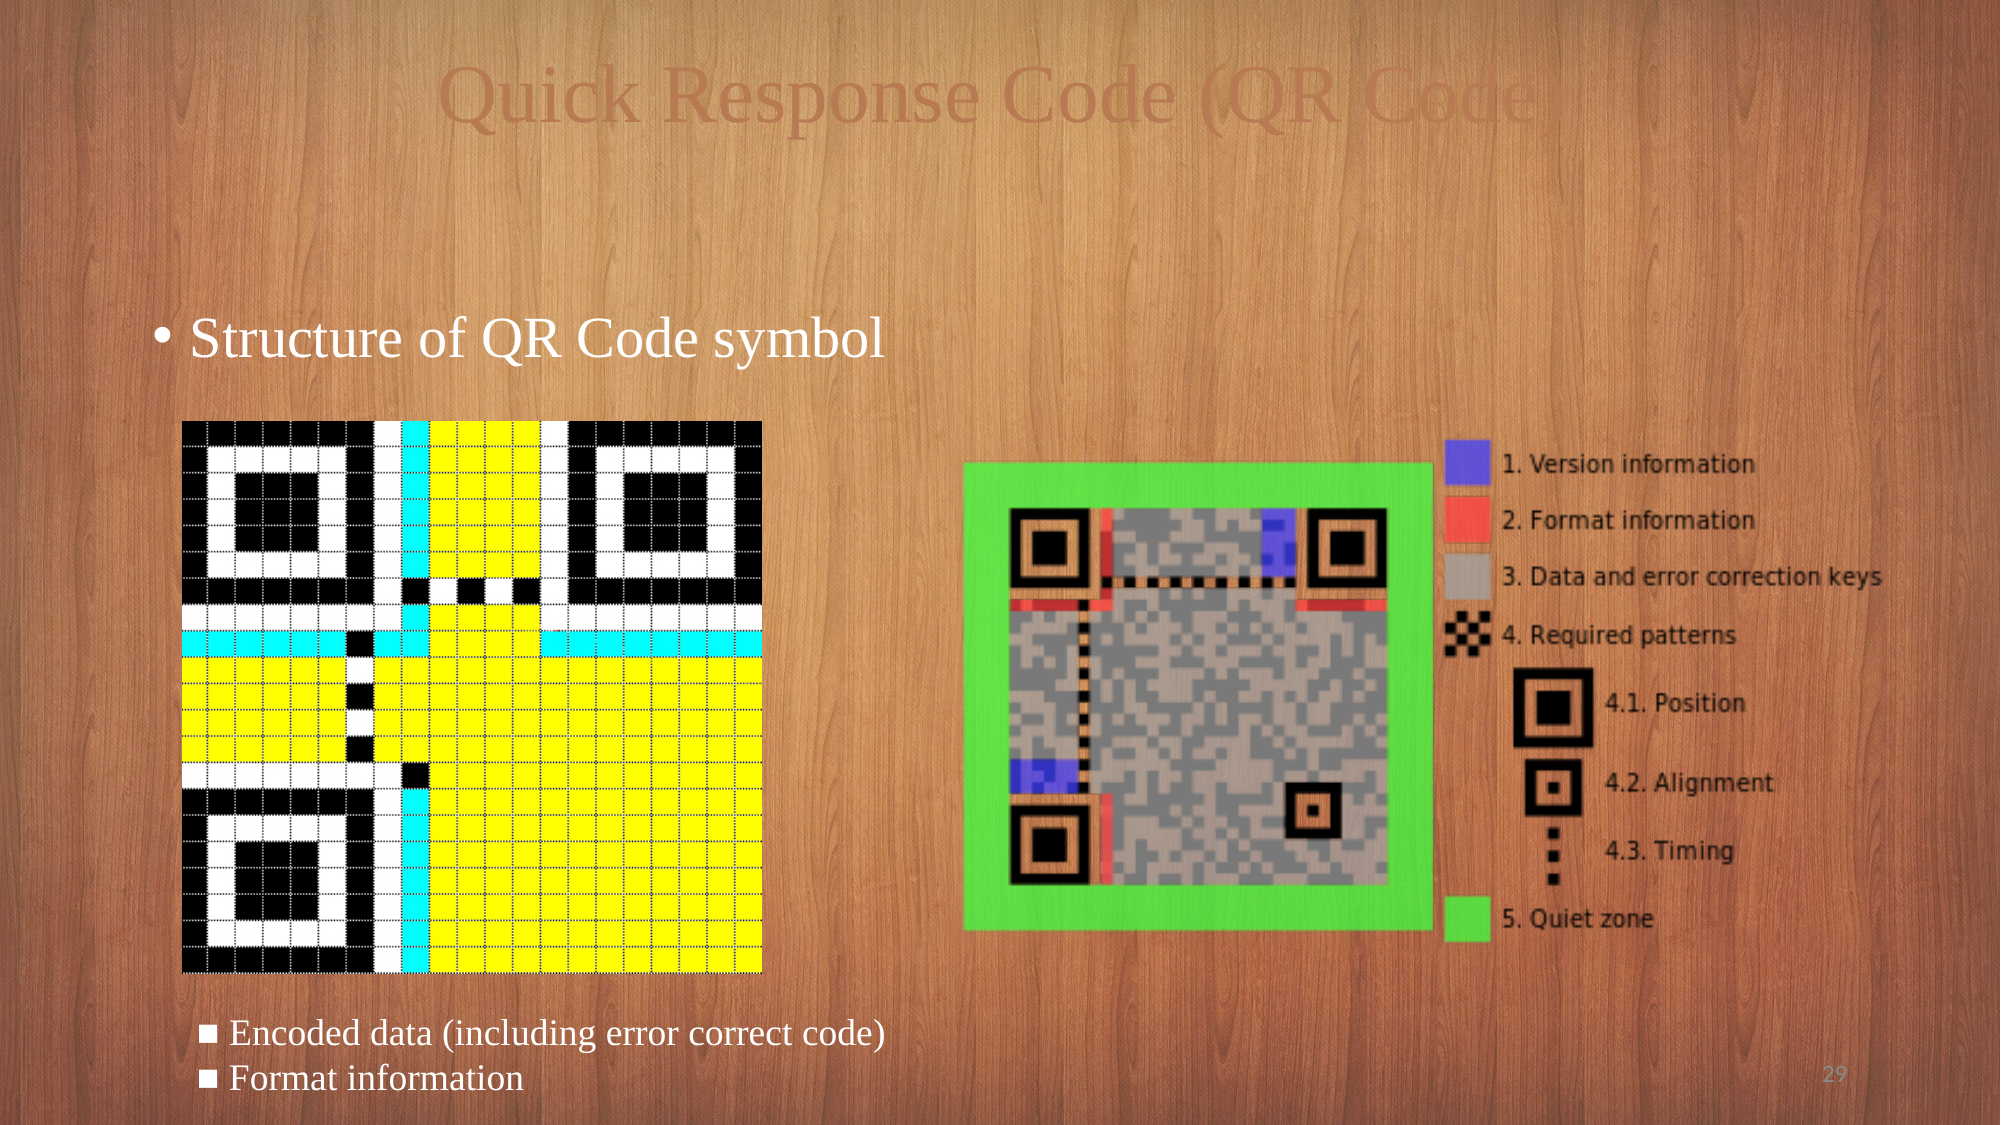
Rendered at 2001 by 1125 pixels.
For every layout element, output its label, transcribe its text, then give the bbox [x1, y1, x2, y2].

picture [953, 429, 1892, 955]
text_box Quick Response Code (QR Code) [140, 0, 1865, 179]
slide_number 29 [1325, 1042, 1863, 1103]
text_box ■ Encoded data (including error correct code) ■ Format information [182, 1000, 1183, 1106]
picture [182, 421, 762, 974]
list Structure of QR Code symbol [137, 299, 1863, 1014]
